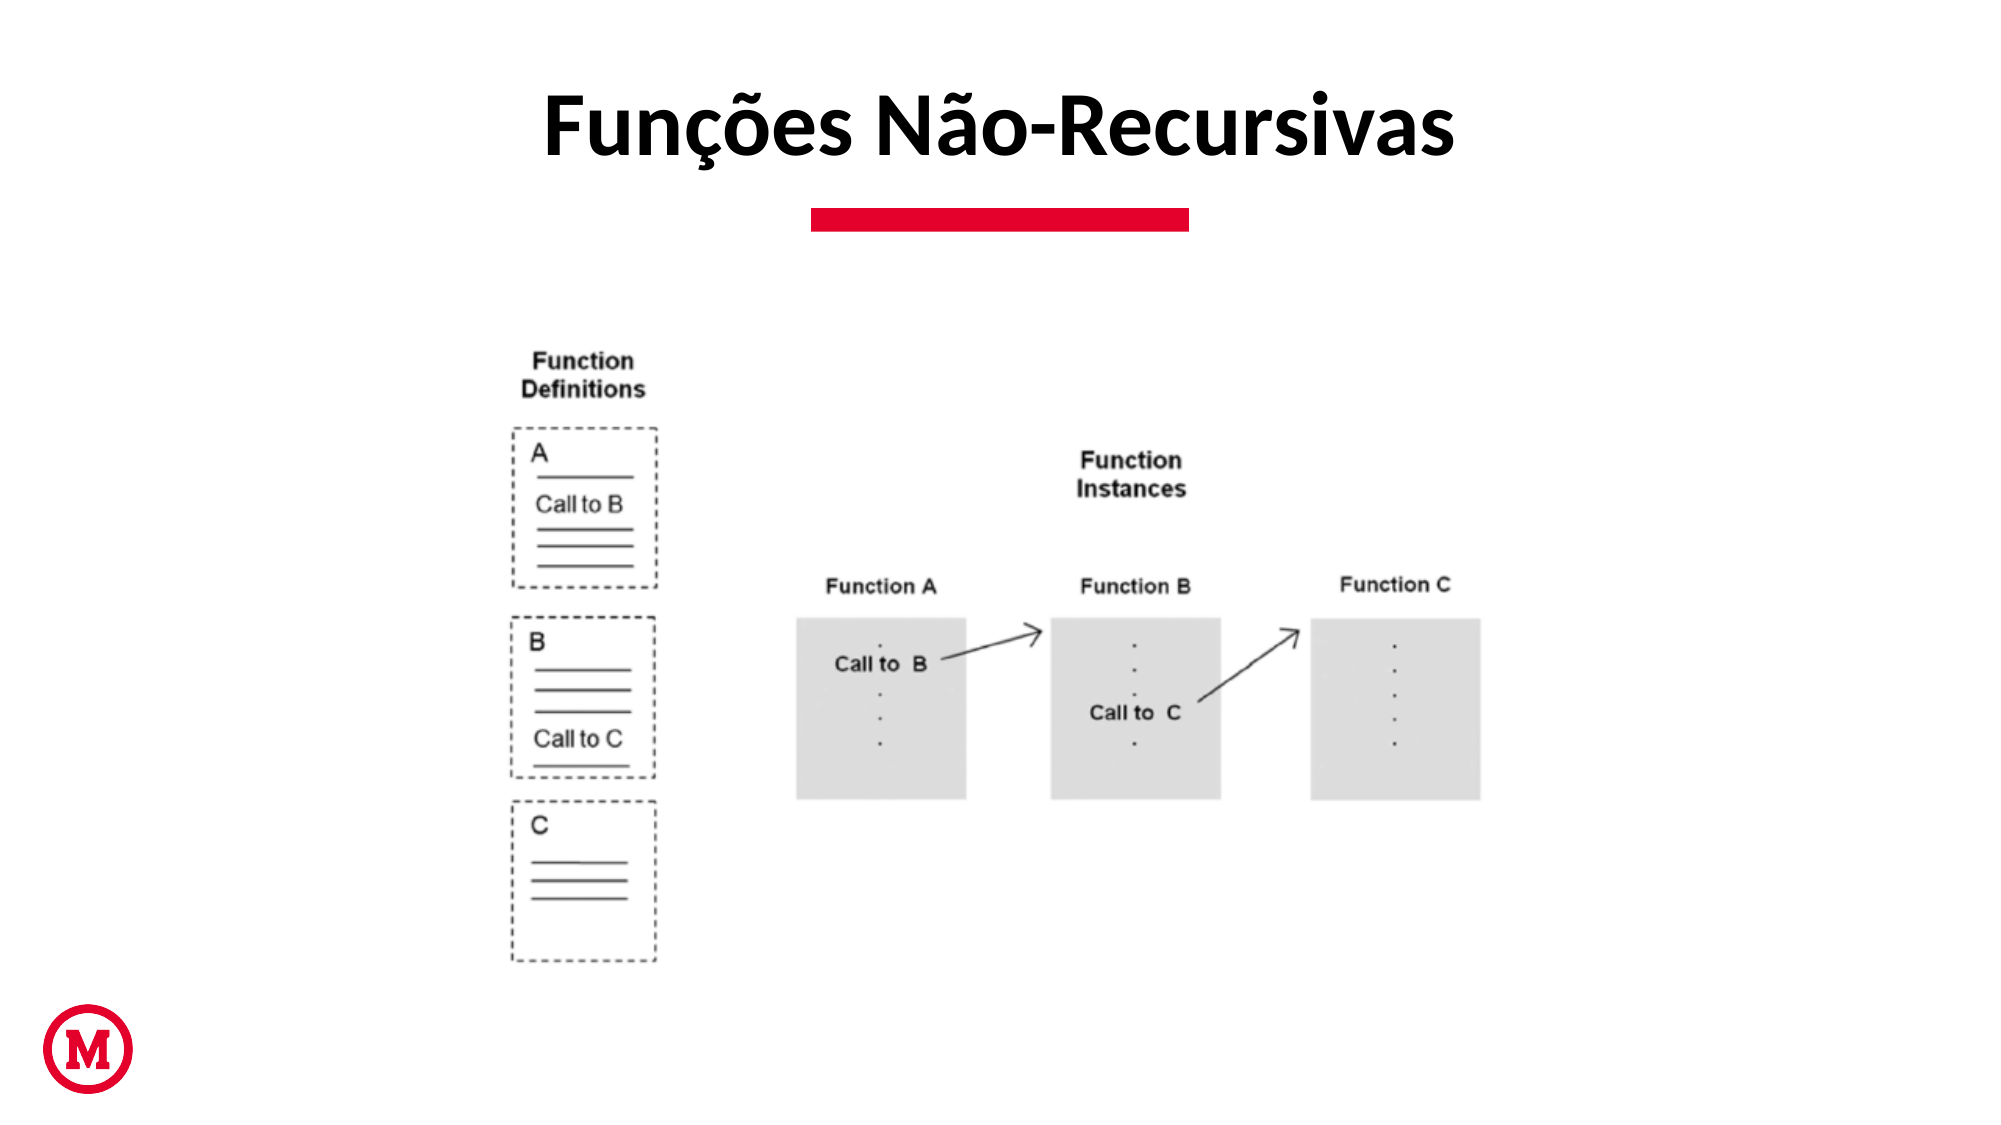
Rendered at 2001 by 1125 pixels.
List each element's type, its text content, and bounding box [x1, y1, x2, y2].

picture [43, 1004, 133, 1094]
picture [462, 337, 1538, 967]
title Funções Não-Recursivas [174, 67, 1826, 183]
